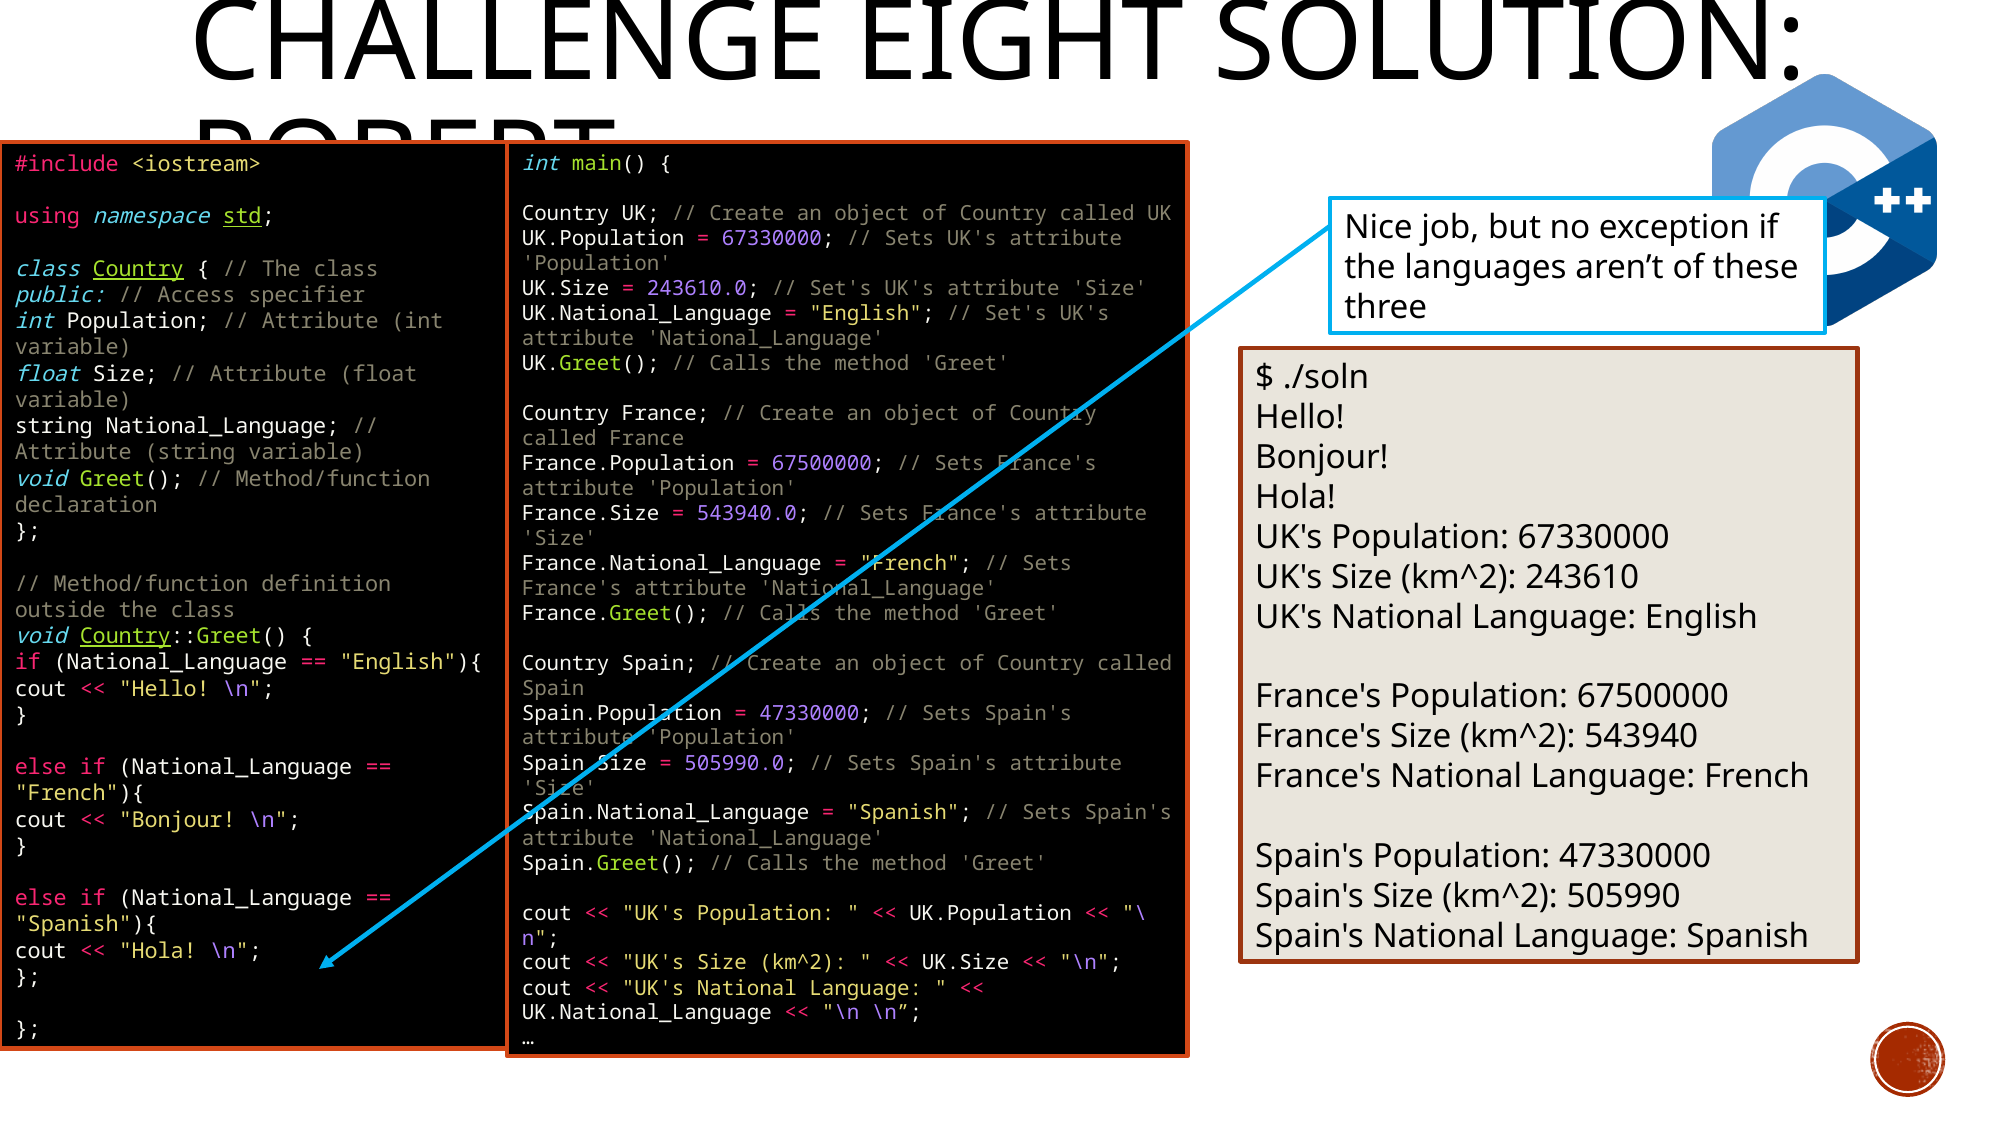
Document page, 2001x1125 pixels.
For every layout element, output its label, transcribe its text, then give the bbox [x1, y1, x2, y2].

text_box $ ./soln Hello! Bonjour! Hola! UK's Population: 67330000 UK's Size (km^2): 243610 UK's National Language: English France's Population: 67500000 France's Size (km^2): 543940 France's National Language: French Spain's Population: 47330000 Spain's Size (km^2): 505990 Spain's National Language: Spanish [1331, 347, 1858, 962]
text_box int main() { Country UK; // Create an object of Country called UK UK.Population = 67330000; // Sets UK's attribute 'Population' UK.Size = 243610.0; // Set's UK's attribute 'Size' UK.National_Language = "English"; // Set's UK's attribute 'National_Language' UK.Greet(); // Calls the method 'Greet' Country France; // Create an object of Country called France France.Population = 67500000; // Sets France's attribute 'Population' France.Size = 543940.0; // Sets France's attribute 'Size' France.National_Language = "French"; // Sets France's attribute 'National_Language' France.Greet(); // Calls the method 'Greet' Country Spain; // Create an object of Country called Spain Spain.Population = 47330000; // Sets Spain's attribute 'Population' Spain.Size = 505990.0; // Sets Spain's attribute 'Size' Spain.National_Language = "Spanish"; // Sets Spain's attribute 'National_Language' Spain.Greet(); // Calls the method 'Greet' cout << "UK's Population: " << UK.Population << "\n"; cout << "UK's Size (km^2): " << UK.Size << "\n"; cout << "UK's National Language: " << UK.National_Language << "\n \n”; … [507, 142, 1188, 225]
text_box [321, 227, 1329, 968]
text_box Encapsulation [1188, 228, 1331, 968]
text_box #include <iostream> using namespace std; class Country { // The class public: // Access specifier int Population; // Attribute (int variable) float Size; // Attribute (float variable) string National_Language; // Attribute (string variable) void Greet(); // Method/function declaration }; // Method/function definition outside the class void Country::Greet() { if (National_Language == "English"){ cout << "Hello! \n"; } else if (National_Language == "French"){ cout << "Bonjour! \n"; } else if (National_Language == "Spanish"){ cout << "Hola! \n"; }; }; [0, 142, 507, 1049]
title Challenge eight solution: robert [174, 0, 1825, 225]
text_box int main() { Country UK; // Create an object of Country called UK UK.Population = 67330000; // Sets UK's attribute 'Population' UK.Size = 243610.0; // Set's UK's attribute 'Size' UK.National_Language = "English"; // Set's UK's attribute 'National_Language' UK.Greet(); // Calls the method 'Greet' Country France; // Create an object of Country called France France.Population = 67500000; // Sets France's attribute 'Population' France.Size = 543940.0; // Sets France's attribute 'Size' France.National_Language = "French"; // Sets France's attribute 'National_Language' France.Greet(); // Calls the method 'Greet' Country Spain; // Create an object of Country called Spain Spain.Population = 47330000; // Sets Spain's attribute 'Population' Spain.Size = 505990.0; // Sets Spain's attribute 'Size' Spain.National_Language = "Spanish"; // Sets Spain's attribute 'National_Language' Spain.Greet(); // Calls the method 'Greet' cout << "UK's Population: " << UK.Population << "\n"; cout << "UK's Size (km^2): " << UK.Size << "\n"; cout << "UK's National Language: " << UK.National_Language << "\n \n”; … [507, 970, 1188, 1057]
text_box Nice job, but no exception if the languages aren’t of these three [1329, 198, 1825, 333]
picture [1825, 74, 1937, 326]
